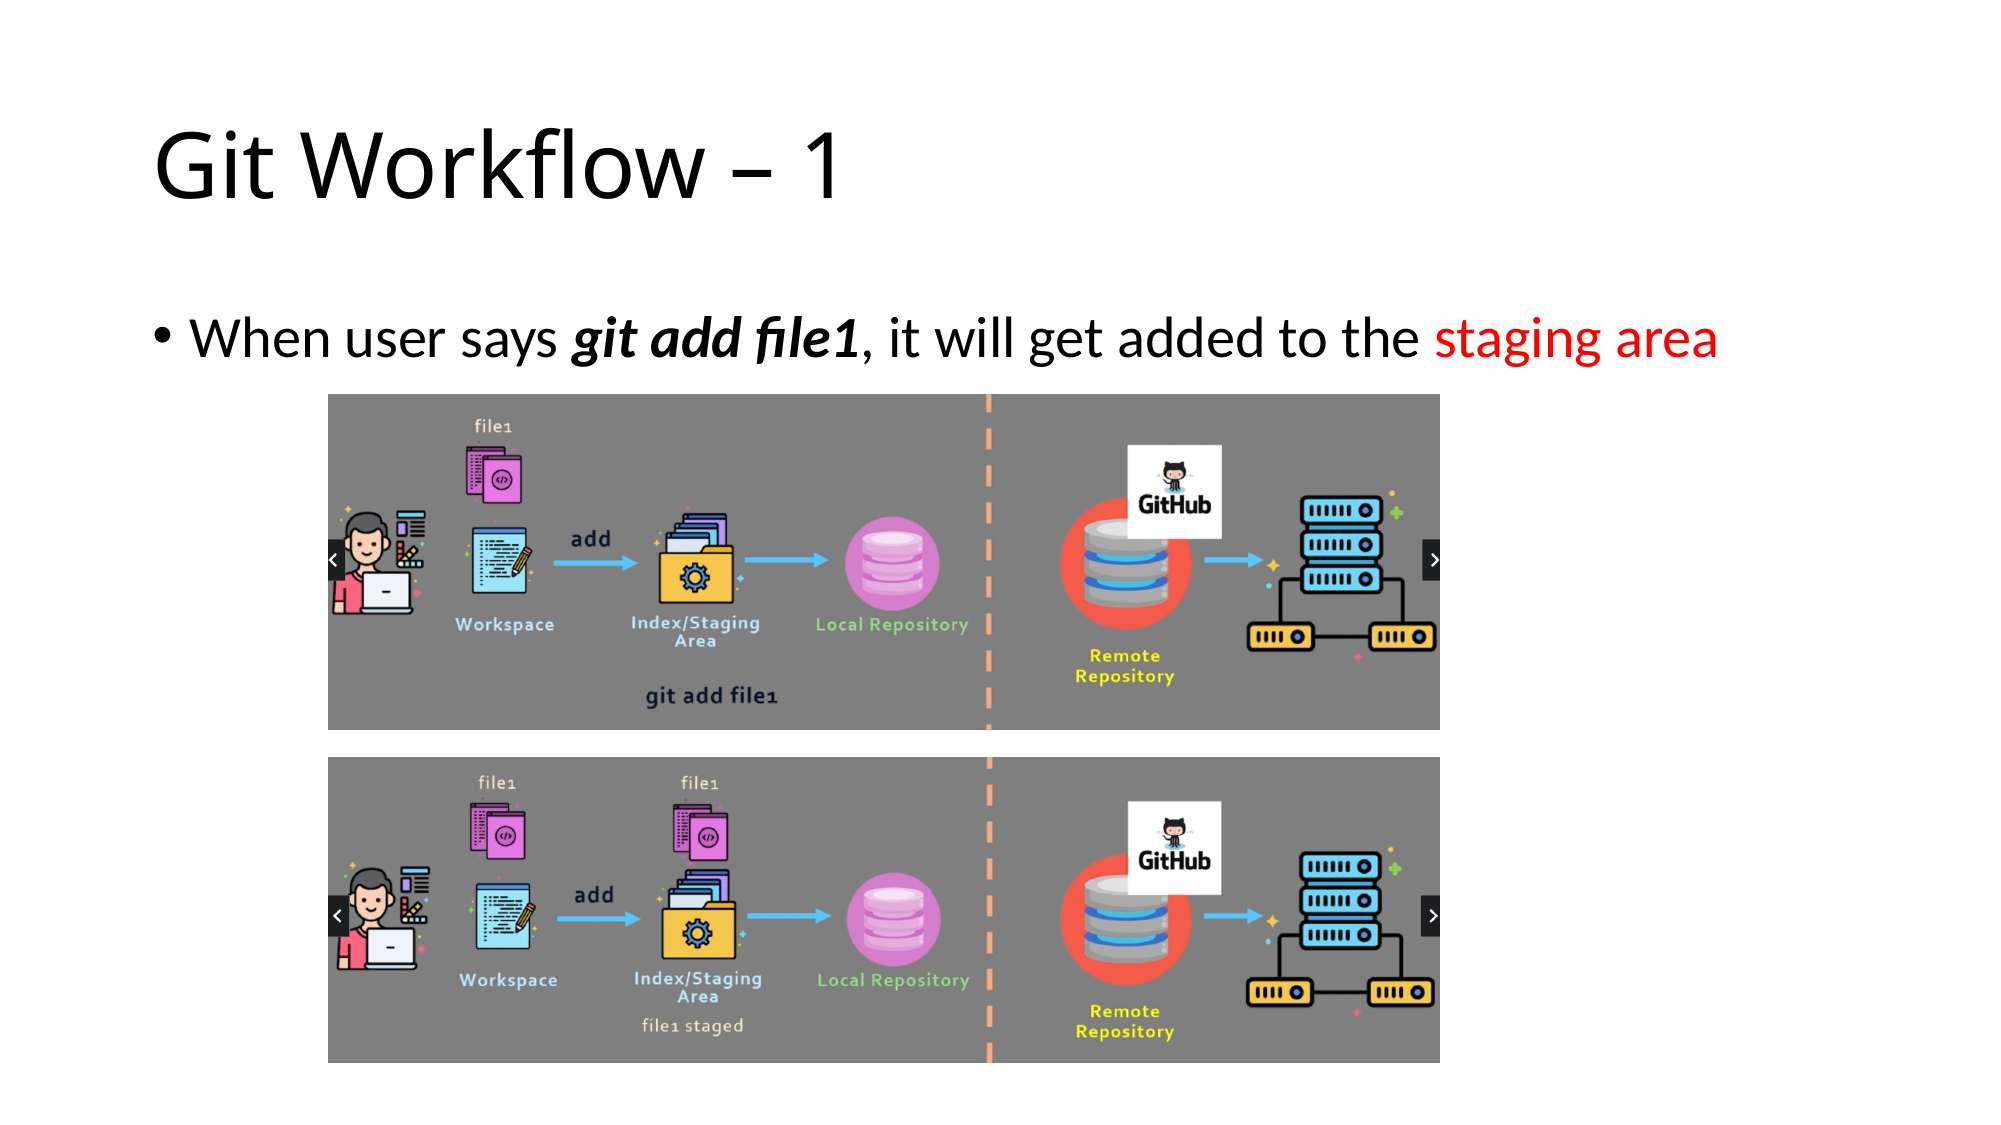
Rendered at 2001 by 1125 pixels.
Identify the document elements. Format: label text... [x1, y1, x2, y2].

picture [328, 757, 1440, 1063]
picture [328, 394, 1440, 730]
list When user says git add file1, it will get added to the staging area [137, 299, 1863, 1014]
title Git Workflow – 1 [137, 59, 1863, 278]
